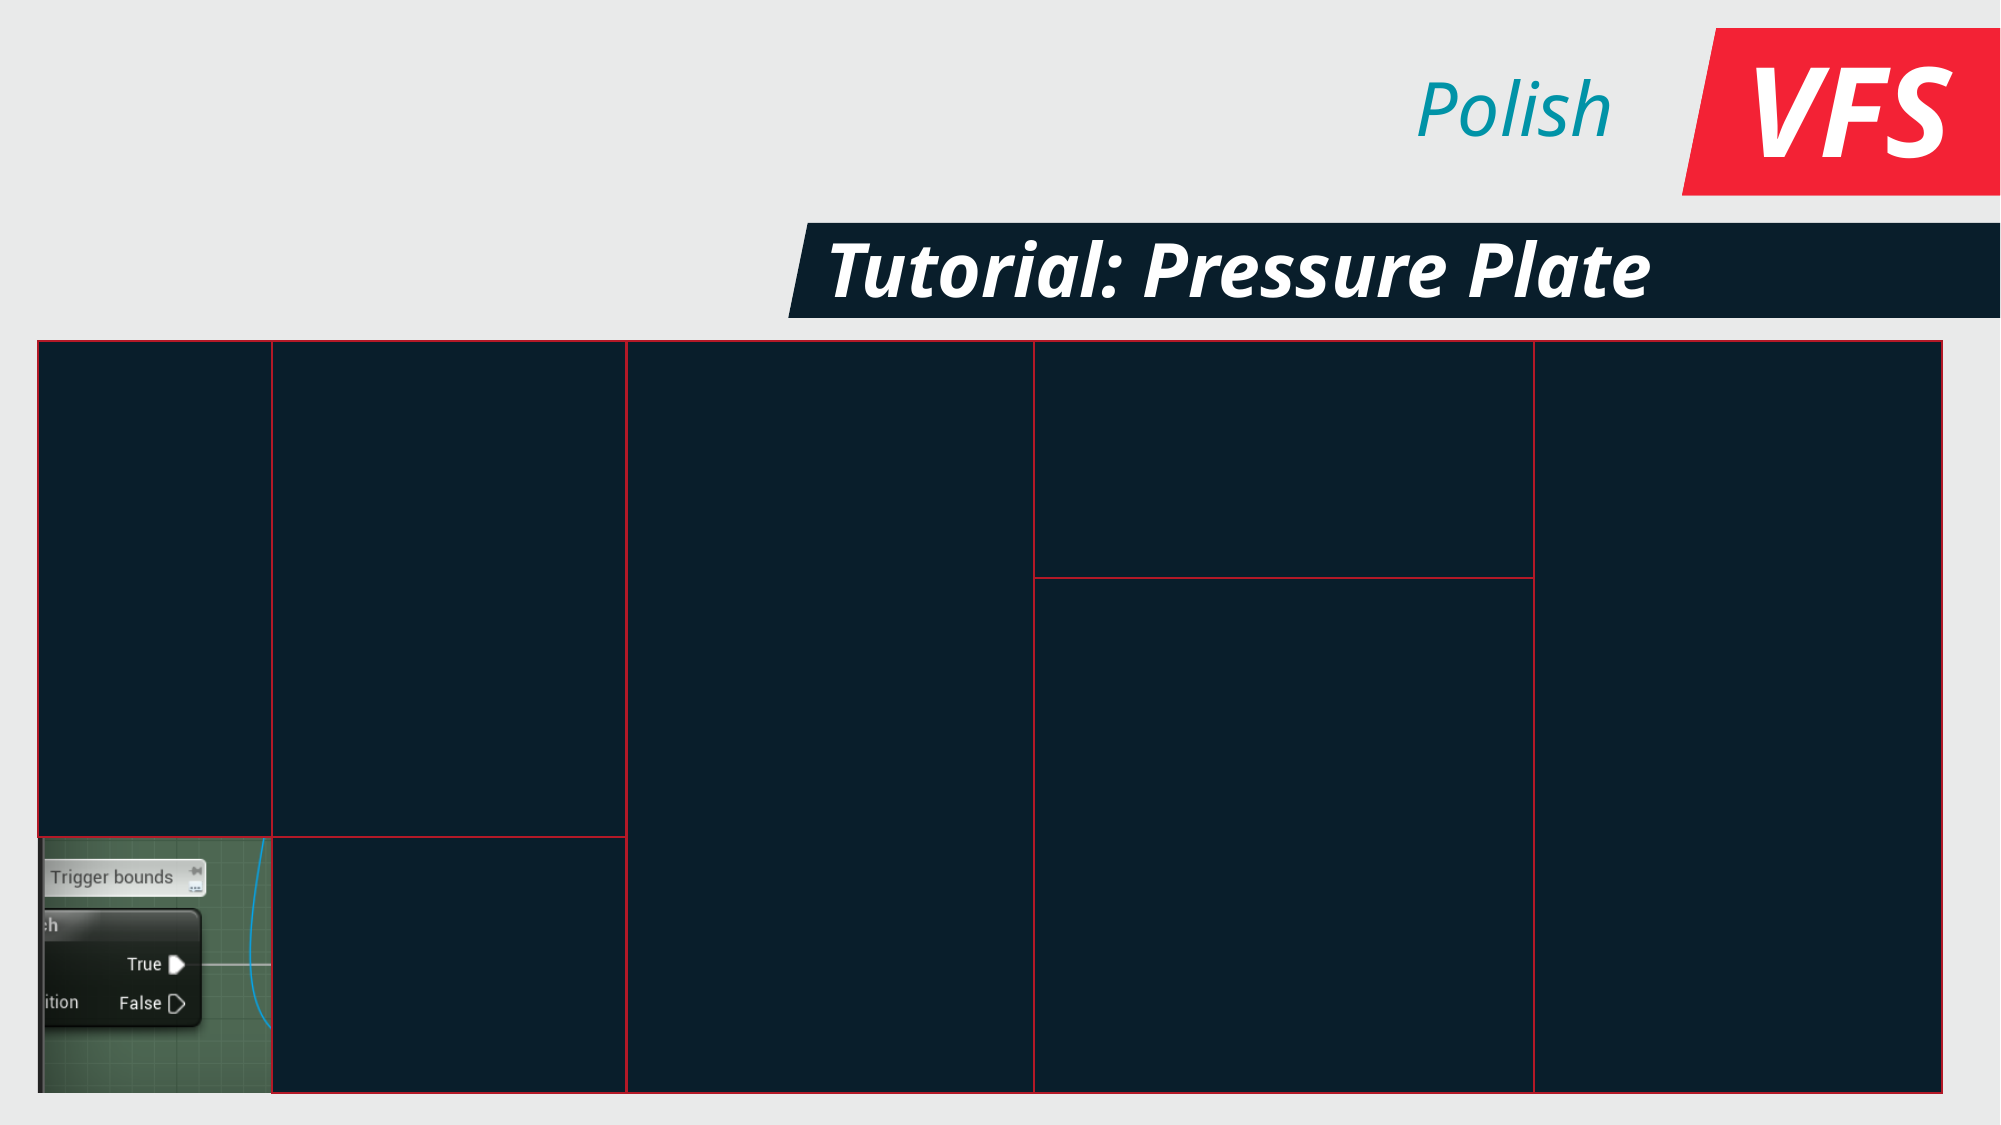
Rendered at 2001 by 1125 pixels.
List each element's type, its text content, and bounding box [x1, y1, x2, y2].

title Polish [401, 40, 1630, 183]
list Tutorial: Pressure Plate [811, 225, 2000, 321]
picture [37, 340, 1943, 1093]
